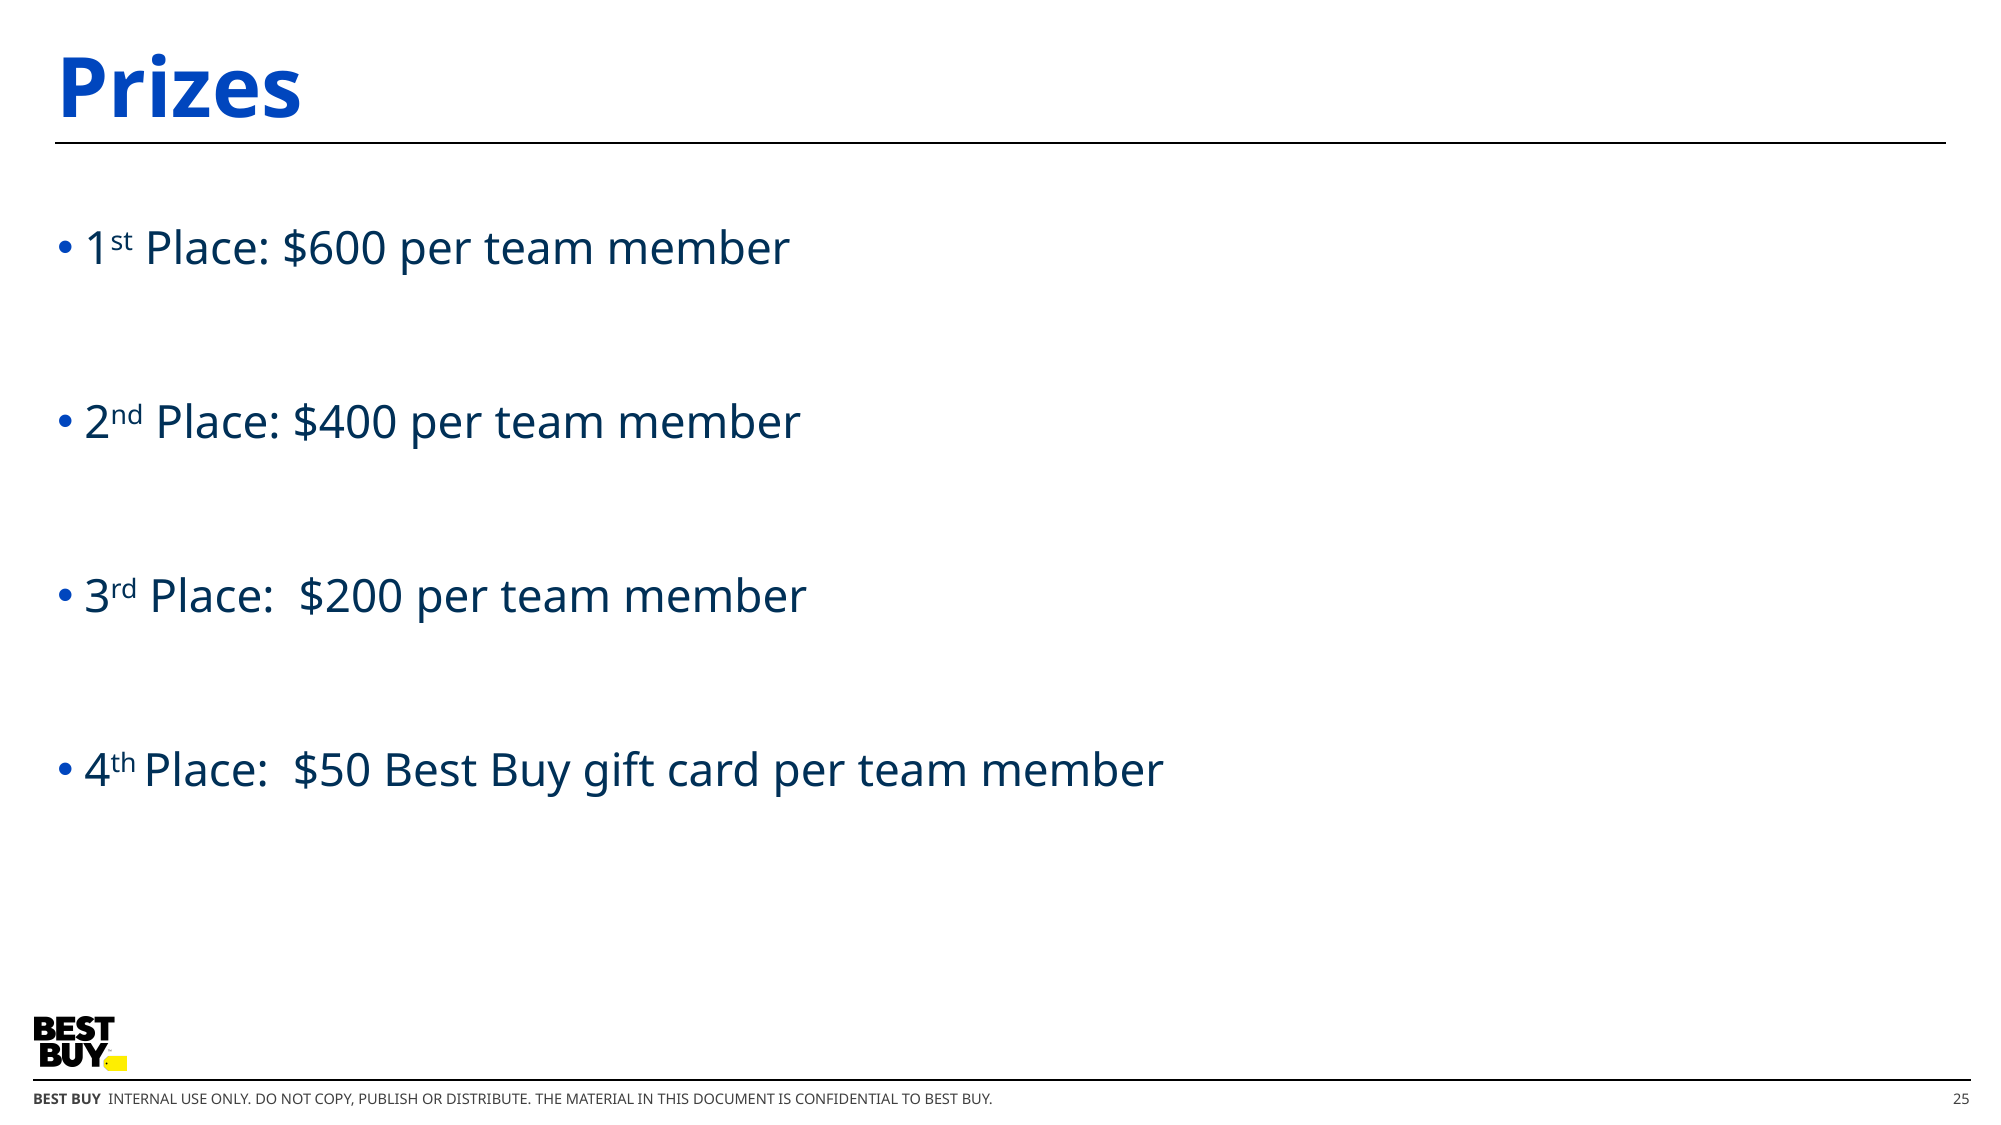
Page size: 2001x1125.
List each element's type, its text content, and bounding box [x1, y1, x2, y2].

title Prizes [56, 48, 1947, 140]
slide_number 25 [1935, 1090, 1970, 1116]
list 1st Place: $600 per team member 2nd Place: $400 per team member 3rd Place: $200 per team member 4th Place: $50 Best Buy gift card per team member [56, 224, 1944, 994]
picture [34, 1016, 127, 1071]
